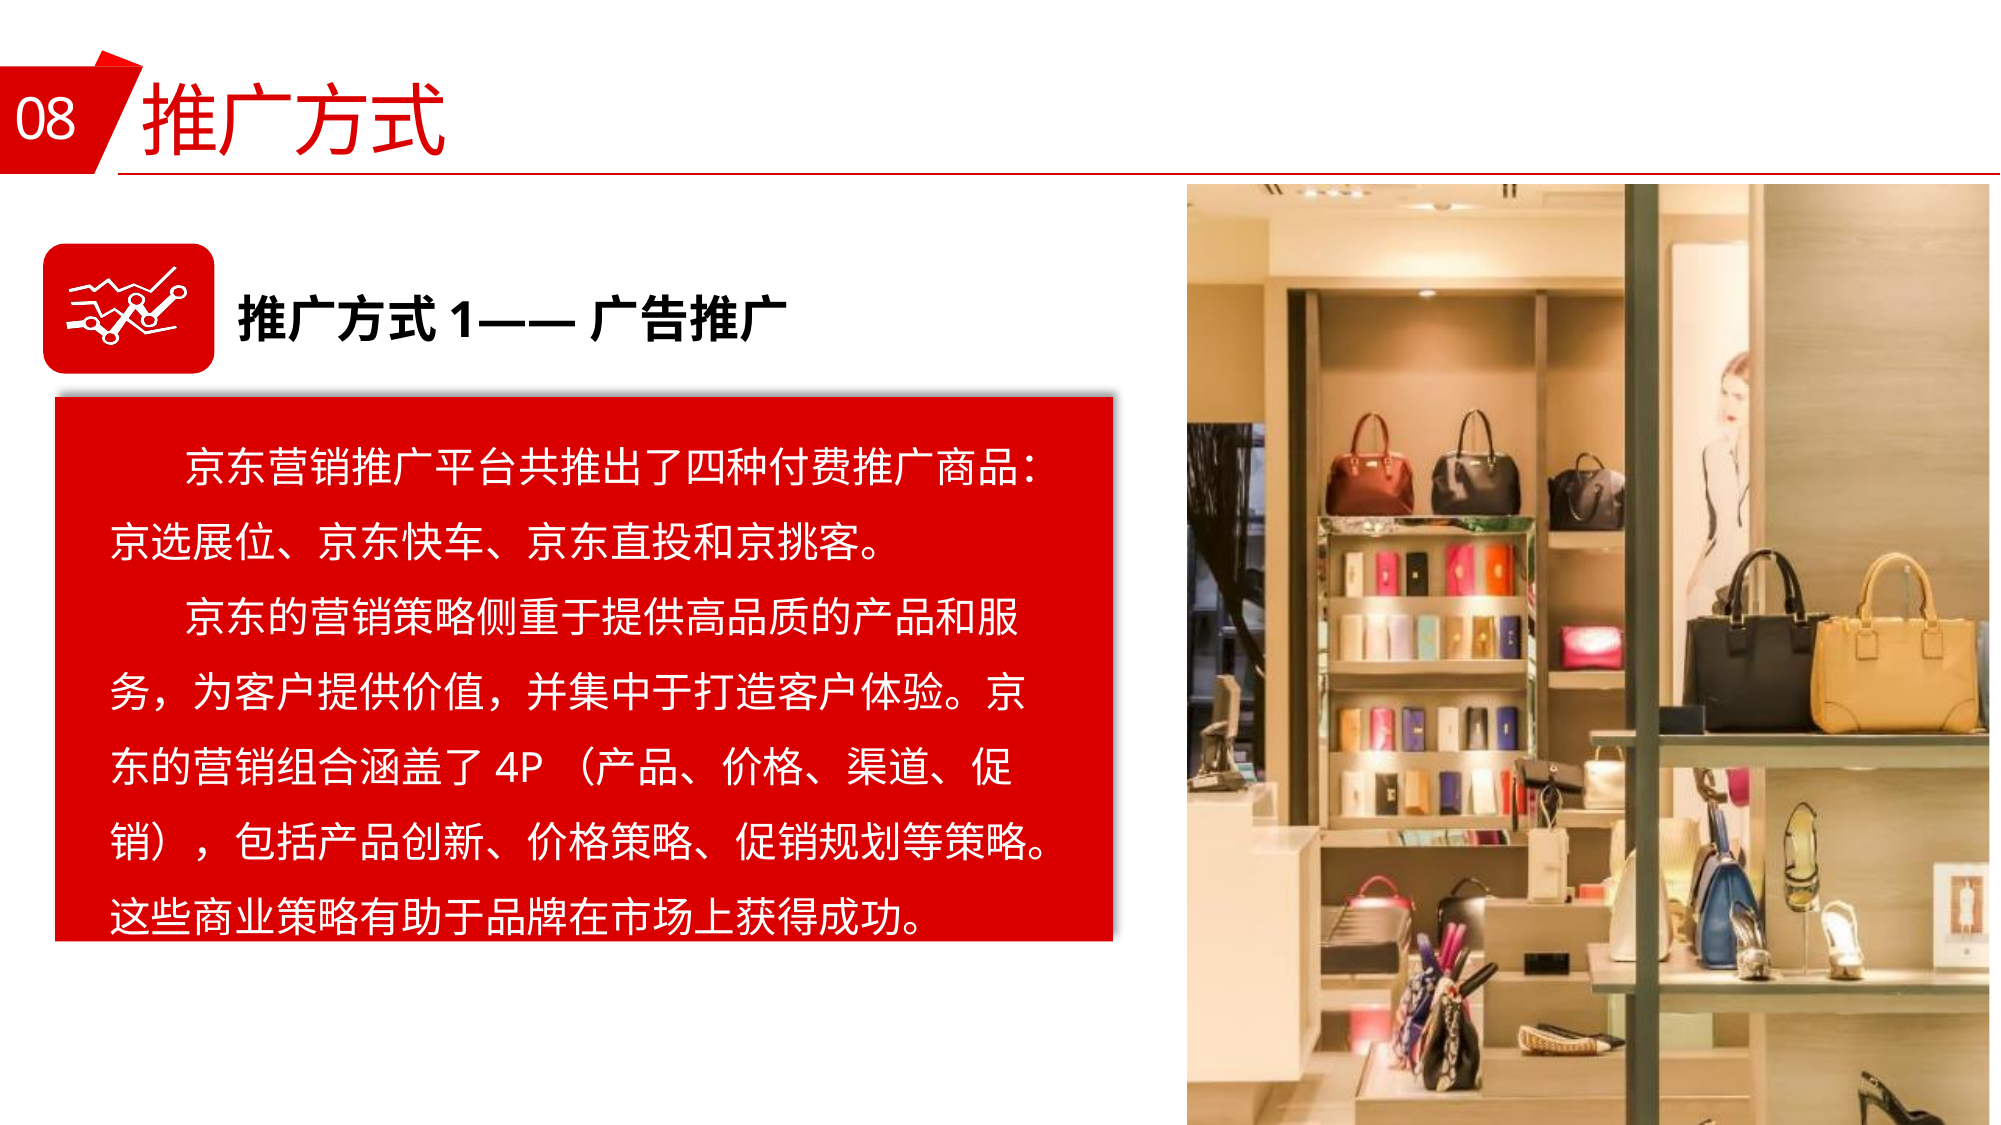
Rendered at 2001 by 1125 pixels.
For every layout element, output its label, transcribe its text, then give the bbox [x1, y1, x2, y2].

text_box [53, 395, 1115, 944]
text_box 推广方式1——广告推广 [222, 279, 1064, 355]
picture [66, 255, 187, 357]
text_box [0, 50, 2000, 175]
text_box [41, 241, 217, 376]
text_box 京东营销推广平台共推出了四种付费推广商品：京选展位、京东快车、京东直投和京挑客。 京东的营销策略侧重于提供高品质的产品和服务，为客户提供价值，并集中于打造客户体验。京东的营销组合涵盖了4P（产品、价格、渠道、促销），包括产品创新、价格策略、促销规划等策略。这些商业策略有助于品牌在市场上获得成功。 [94, 408, 1074, 895]
picture [1186, 183, 1990, 1125]
